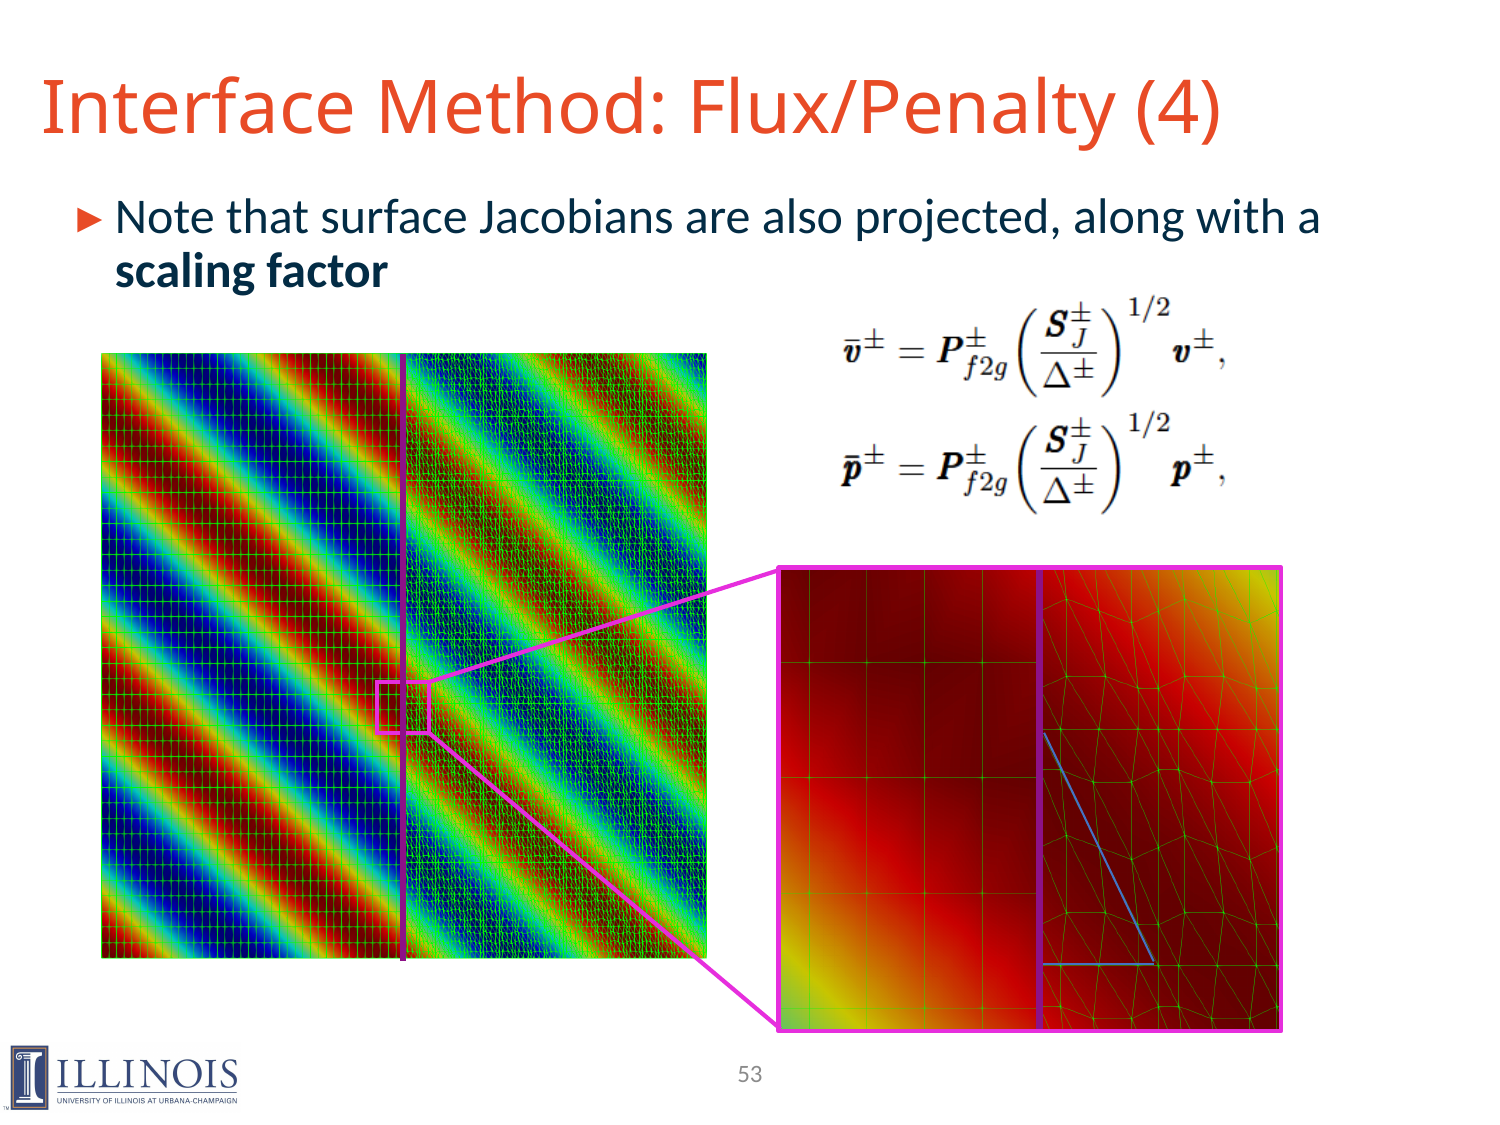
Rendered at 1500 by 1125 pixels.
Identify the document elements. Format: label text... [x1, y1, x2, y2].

text_box Note that surface Jacobians are also projected, along with a scaling factor [62, 182, 1438, 1016]
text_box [428, 569, 781, 683]
picture [0, 1042, 241, 1113]
picture [26, 282, 1249, 1030]
title Interface Method: Flux/Penalty (4) [26, 36, 1438, 183]
picture [1040, 569, 1279, 1030]
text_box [428, 732, 781, 1029]
picture [558, 692, 566, 697]
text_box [1044, 732, 1154, 962]
slide_number 53 [718, 1042, 782, 1103]
